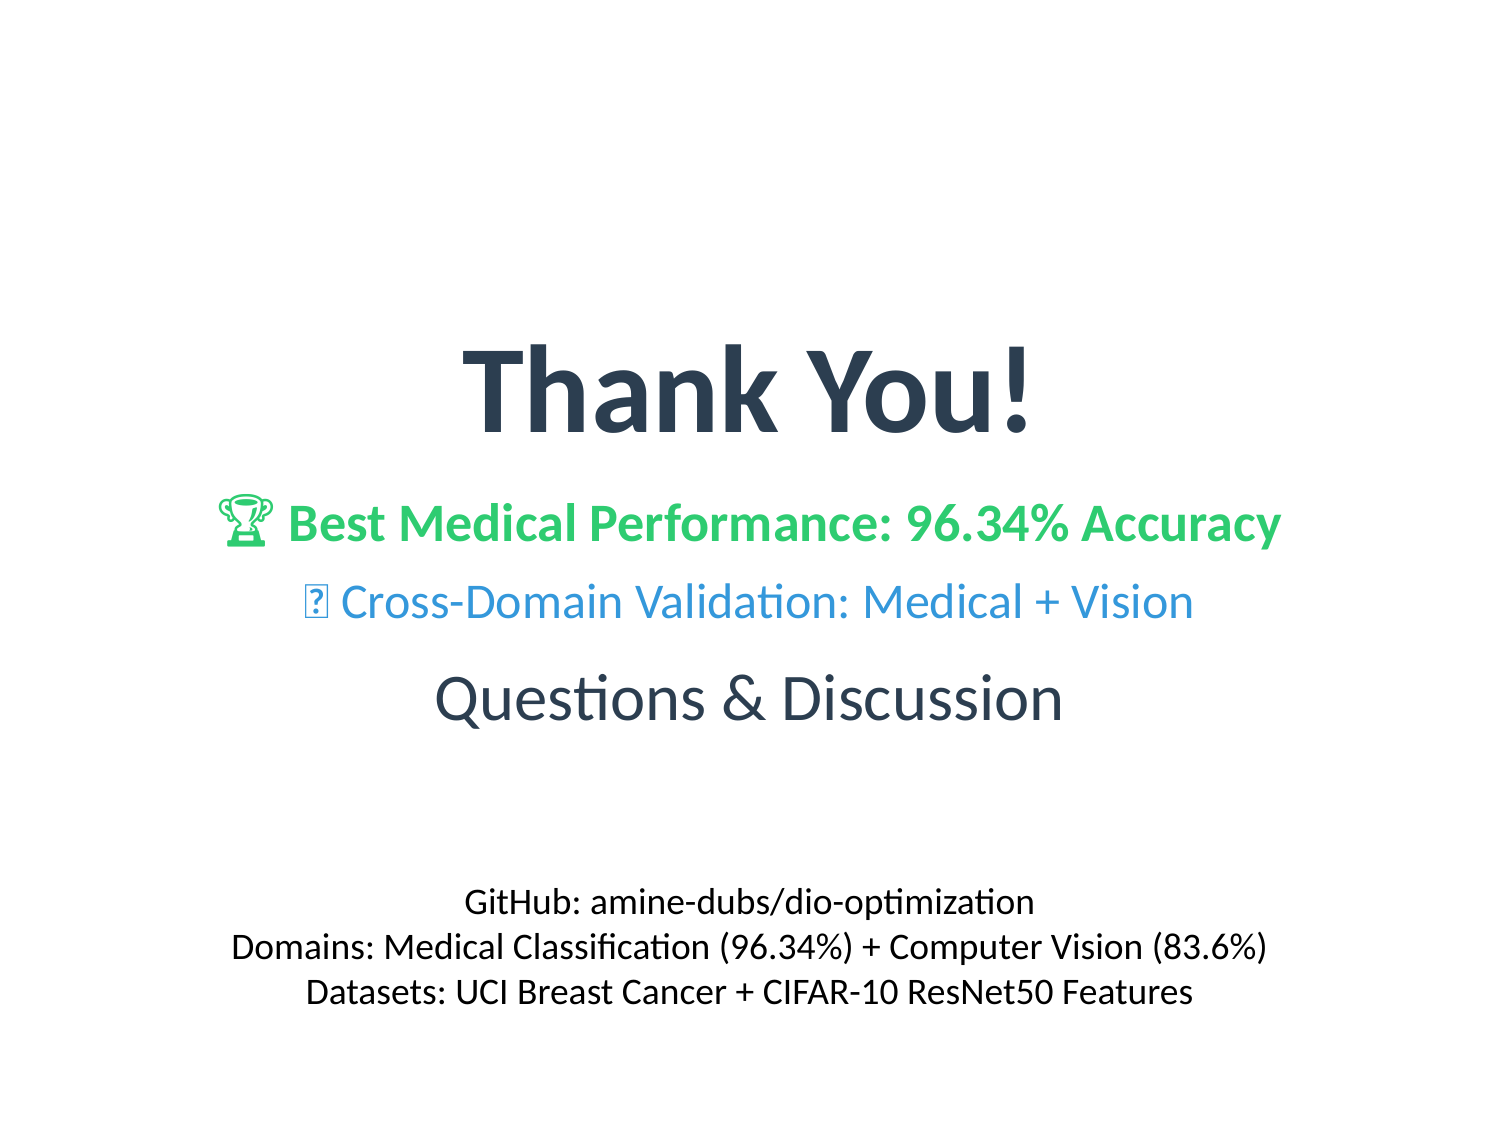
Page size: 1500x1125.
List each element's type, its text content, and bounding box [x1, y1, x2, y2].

text_box 🏆 Best Medical Performance: 96.34% Accuracy ✅ Cross-Domain Validation: Medical + Vision Questions & Discussion [201, 479, 1299, 742]
text_box Thank You! [447, 299, 1053, 465]
text_box GitHub: amine-dubs/dio-optimization Domains: Medical Classification (96.34%) + Computer Vision (83.6%) Datasets: UCI Breast Cancer + CIFAR-10 ResNet50 Features [149, 869, 1350, 1020]
